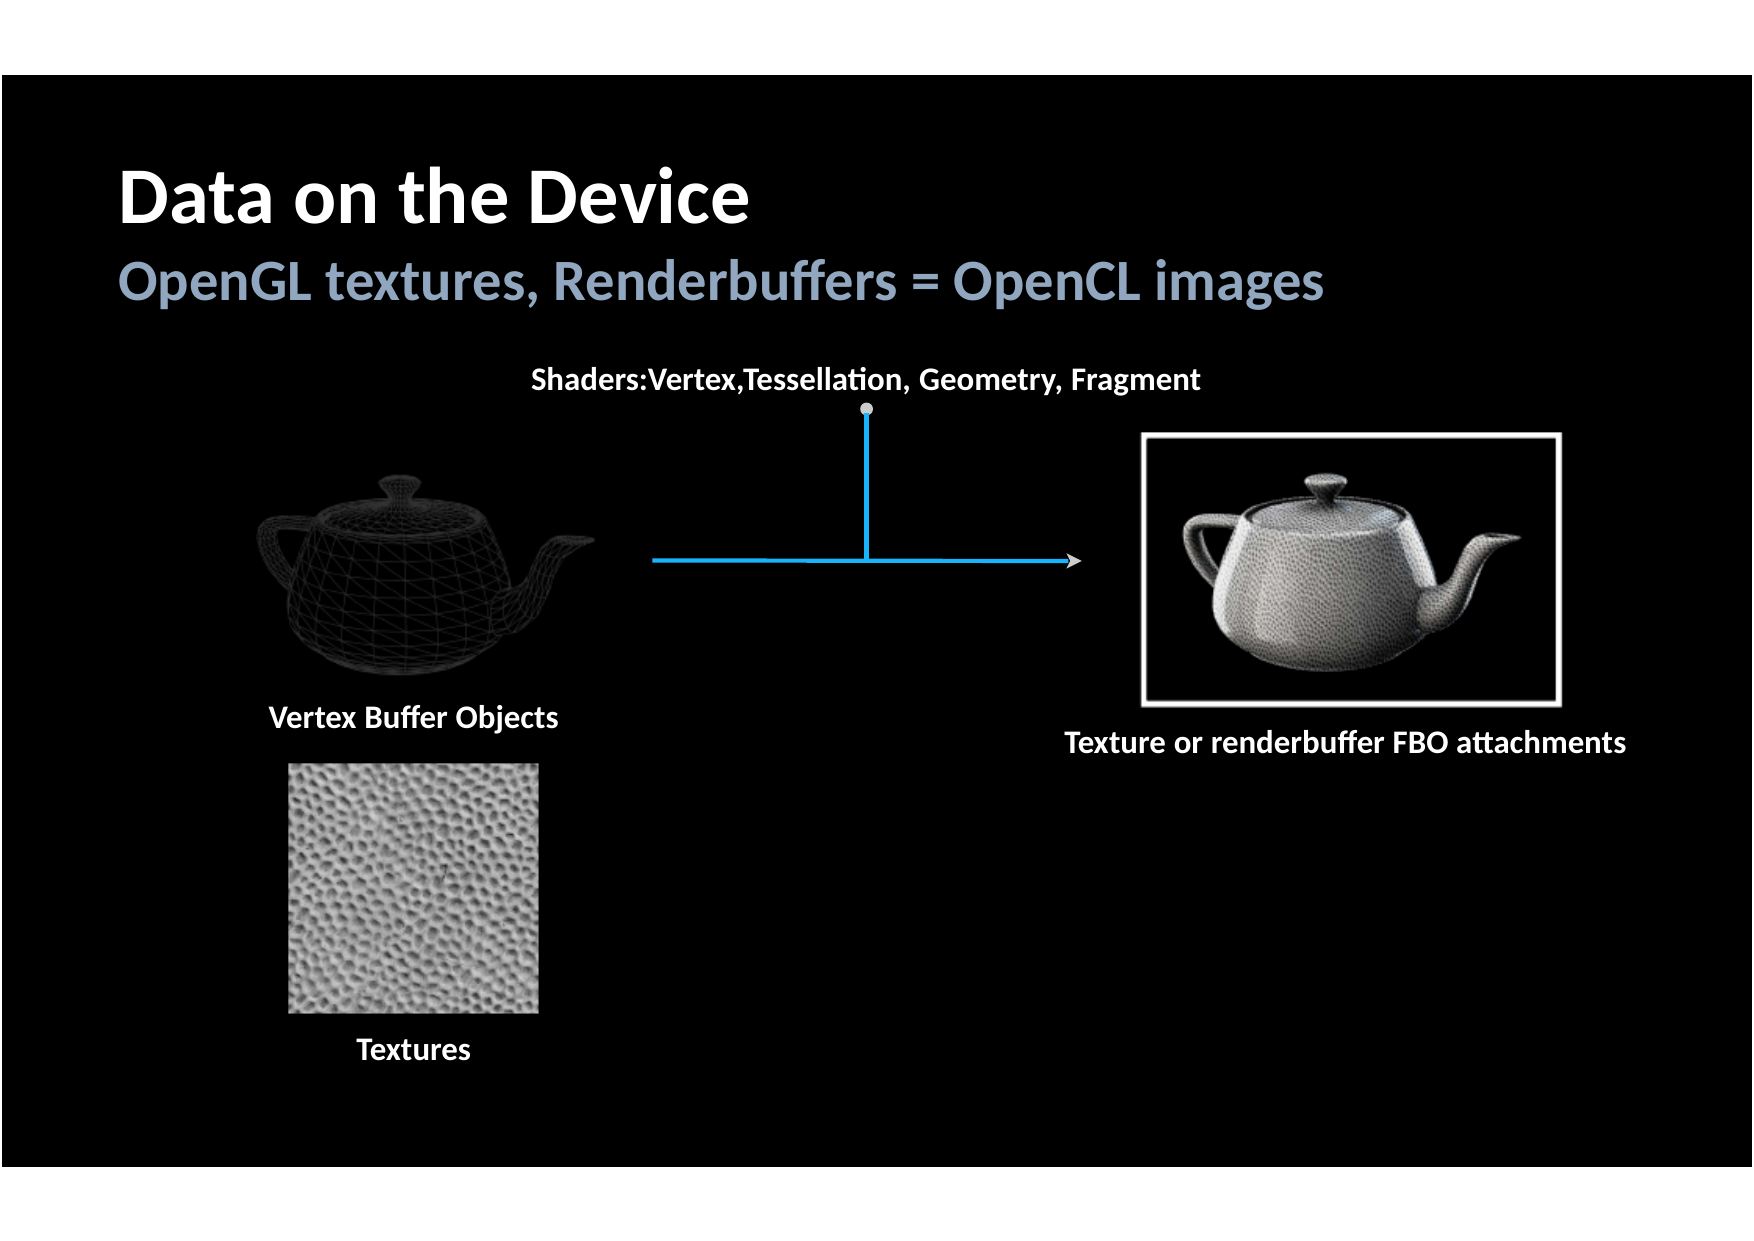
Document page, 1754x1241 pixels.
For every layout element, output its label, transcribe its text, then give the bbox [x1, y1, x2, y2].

text_box [0, 73, 1754, 1169]
text_box Textures [356, 1031, 472, 1075]
text_box [858, 406, 876, 418]
text_box Vertex Buffer Objects [268, 699, 560, 743]
text_box Data on the Device OpenGL textures, Renderbuffers = OpenCL images Shaders:Vertex,Tessellation, Geometry, Fragment [118, 154, 1326, 406]
text_box Texture or renderbuffer FBO attachments [1064, 725, 1627, 768]
picture [287, 762, 542, 1017]
picture [1137, 430, 1567, 719]
picture [251, 472, 599, 678]
text_box [1064, 551, 1084, 571]
